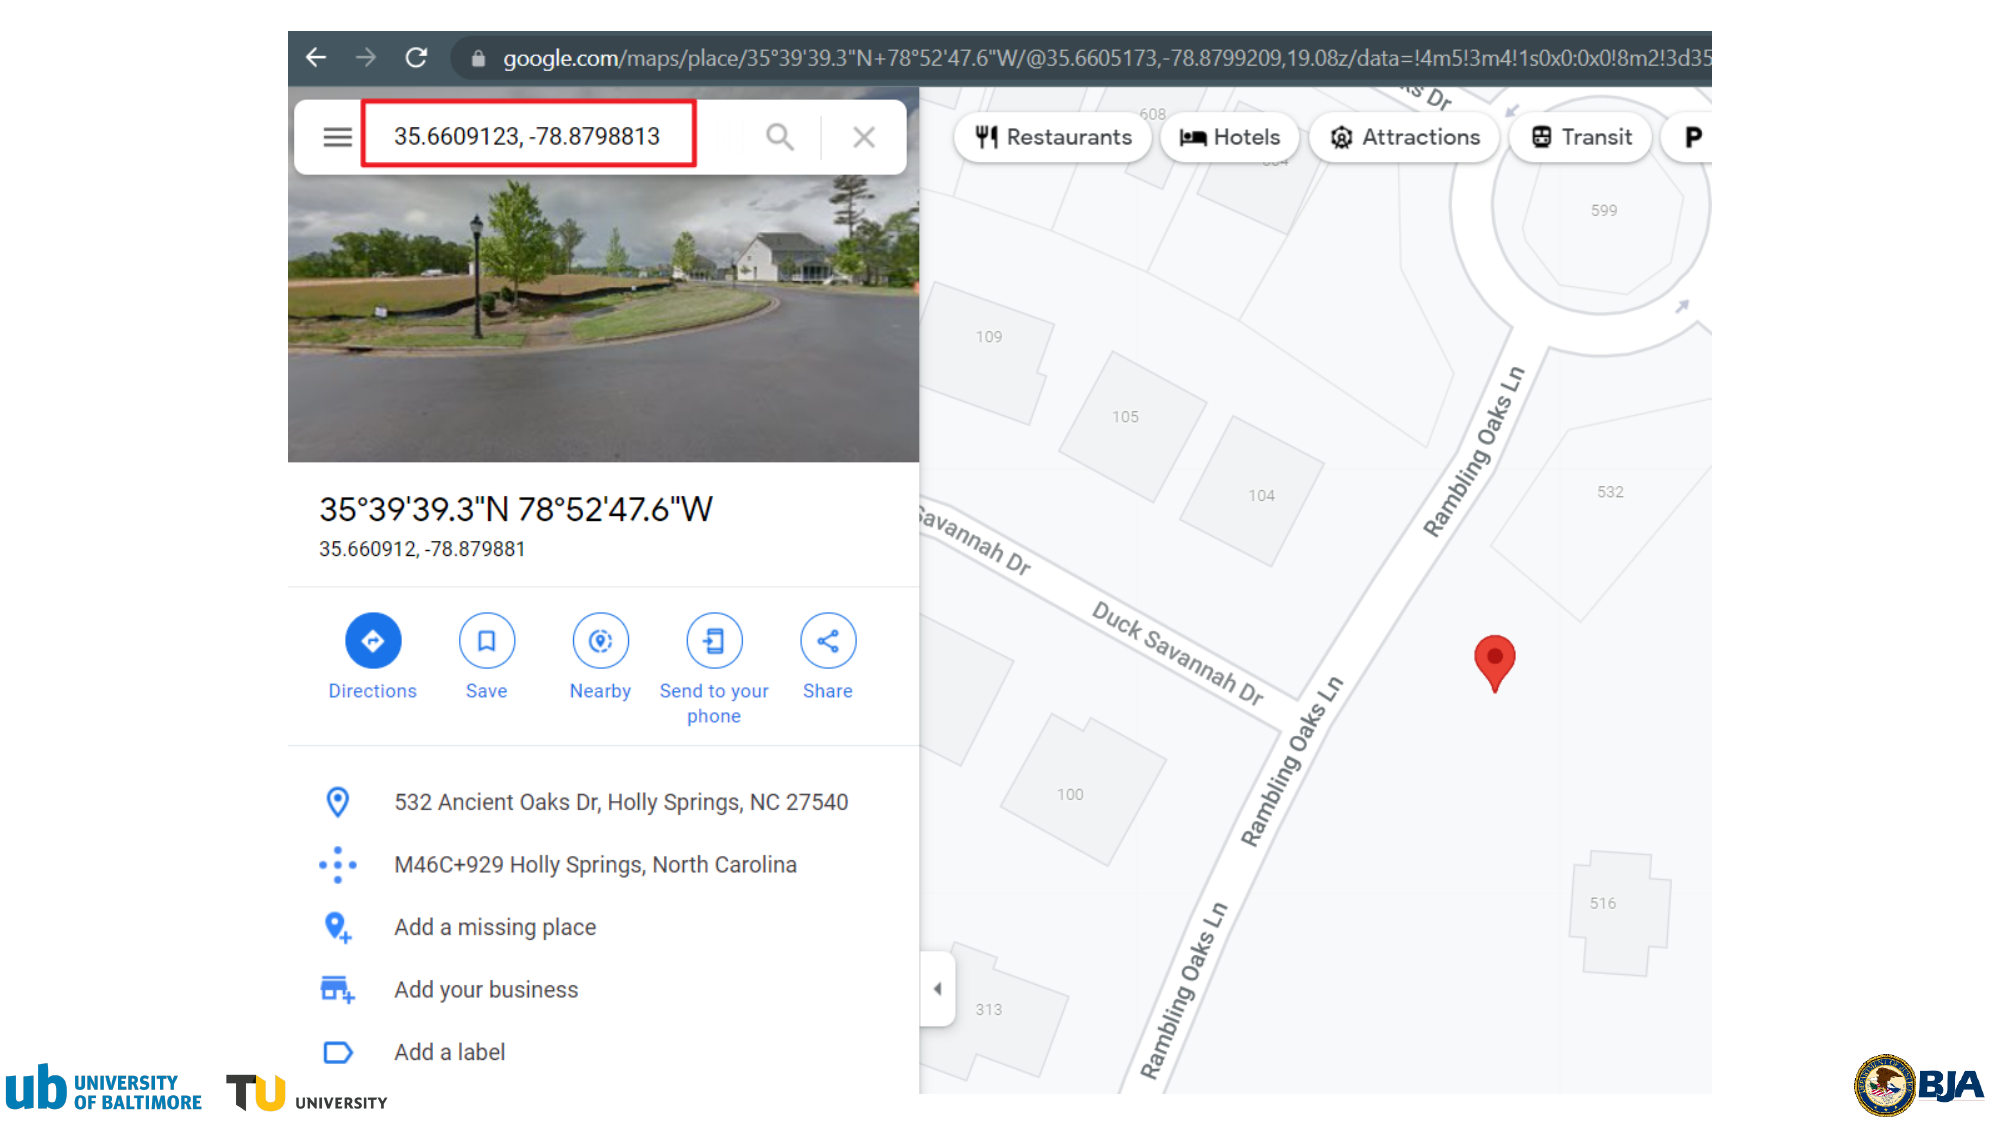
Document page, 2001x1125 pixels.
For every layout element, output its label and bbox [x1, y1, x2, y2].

picture [1854, 1054, 1986, 1117]
picture [0, 31, 1712, 1125]
